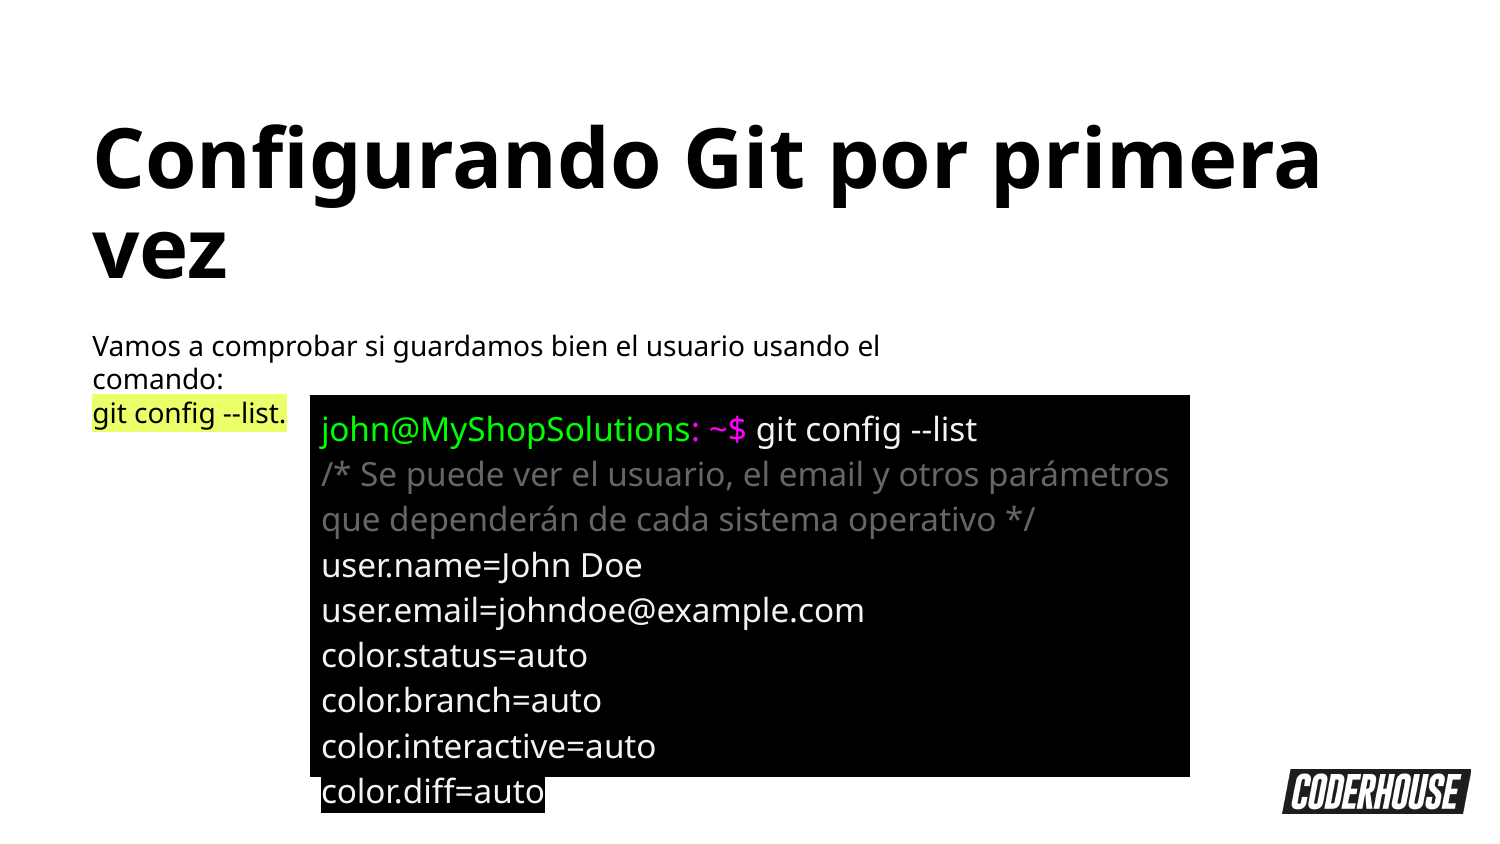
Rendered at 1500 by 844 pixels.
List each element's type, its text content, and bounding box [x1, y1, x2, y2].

table_header john@MyShopSolutions: ~$ git config --list /* Se puede ver el usuario, el email y otros parámetros que dependerán de cada sistema operativo */ user.name=John Doe user.email=johndoe@example.com color.status=auto color.branch=auto color.interactive=auto color.diff=auto [312, 396, 1188, 775]
text_box Configurando Git por primera vez [77, 101, 1414, 312]
picture [1281, 769, 1471, 814]
text_box Vamos a comprobar si guardamos bien el usuario usando el comando: git config --list. [77, 312, 1034, 478]
